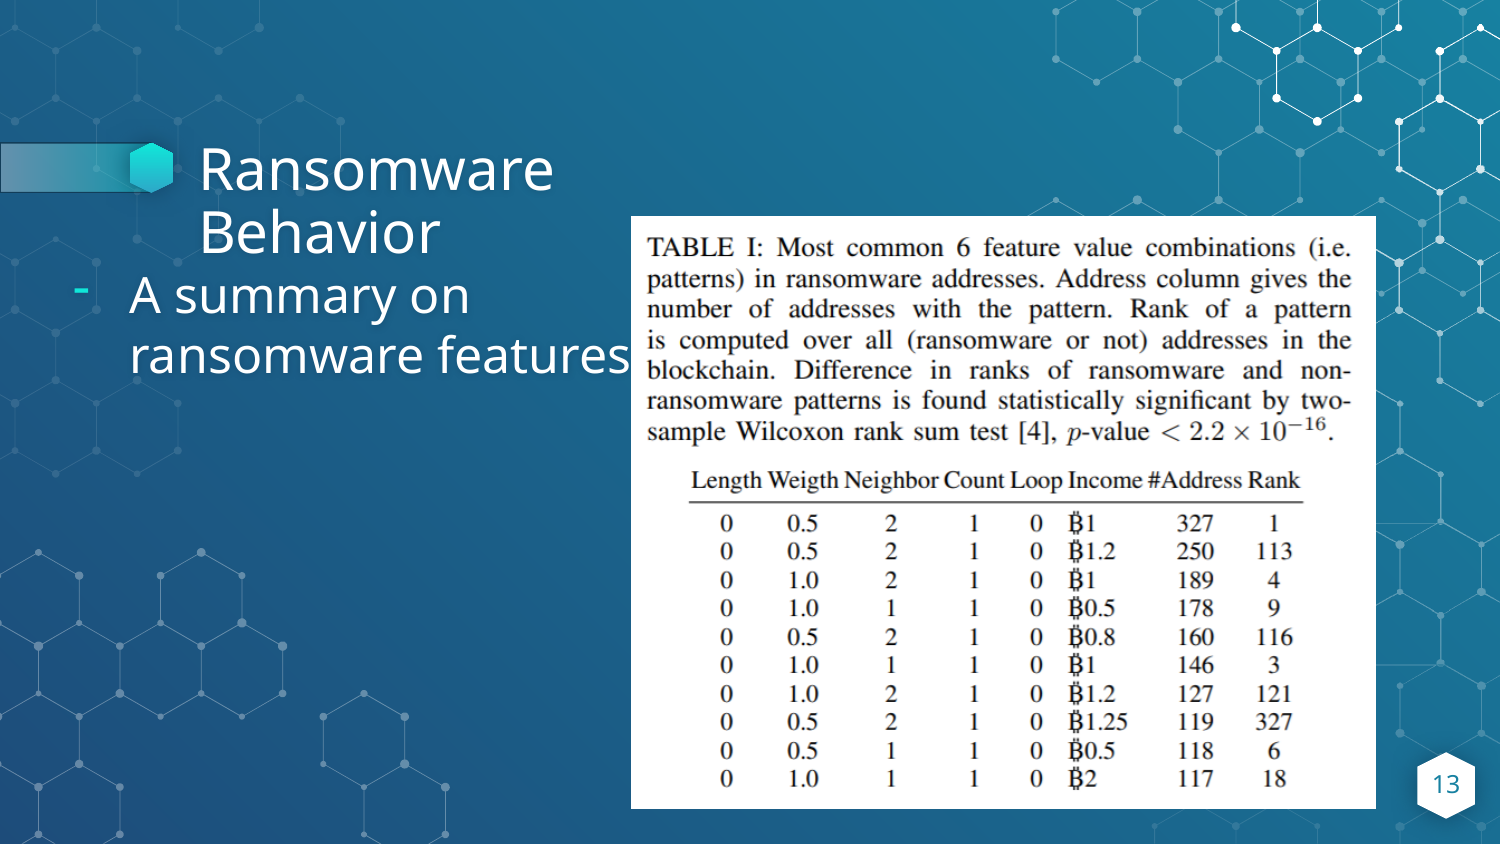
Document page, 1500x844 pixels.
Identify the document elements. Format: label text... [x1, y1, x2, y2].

picture [631, 216, 1376, 809]
slide_number 13 [1417, 752, 1475, 819]
title Ransomware Behavior [198, 140, 790, 198]
list A summary on ransomware features [73, 264, 626, 738]
